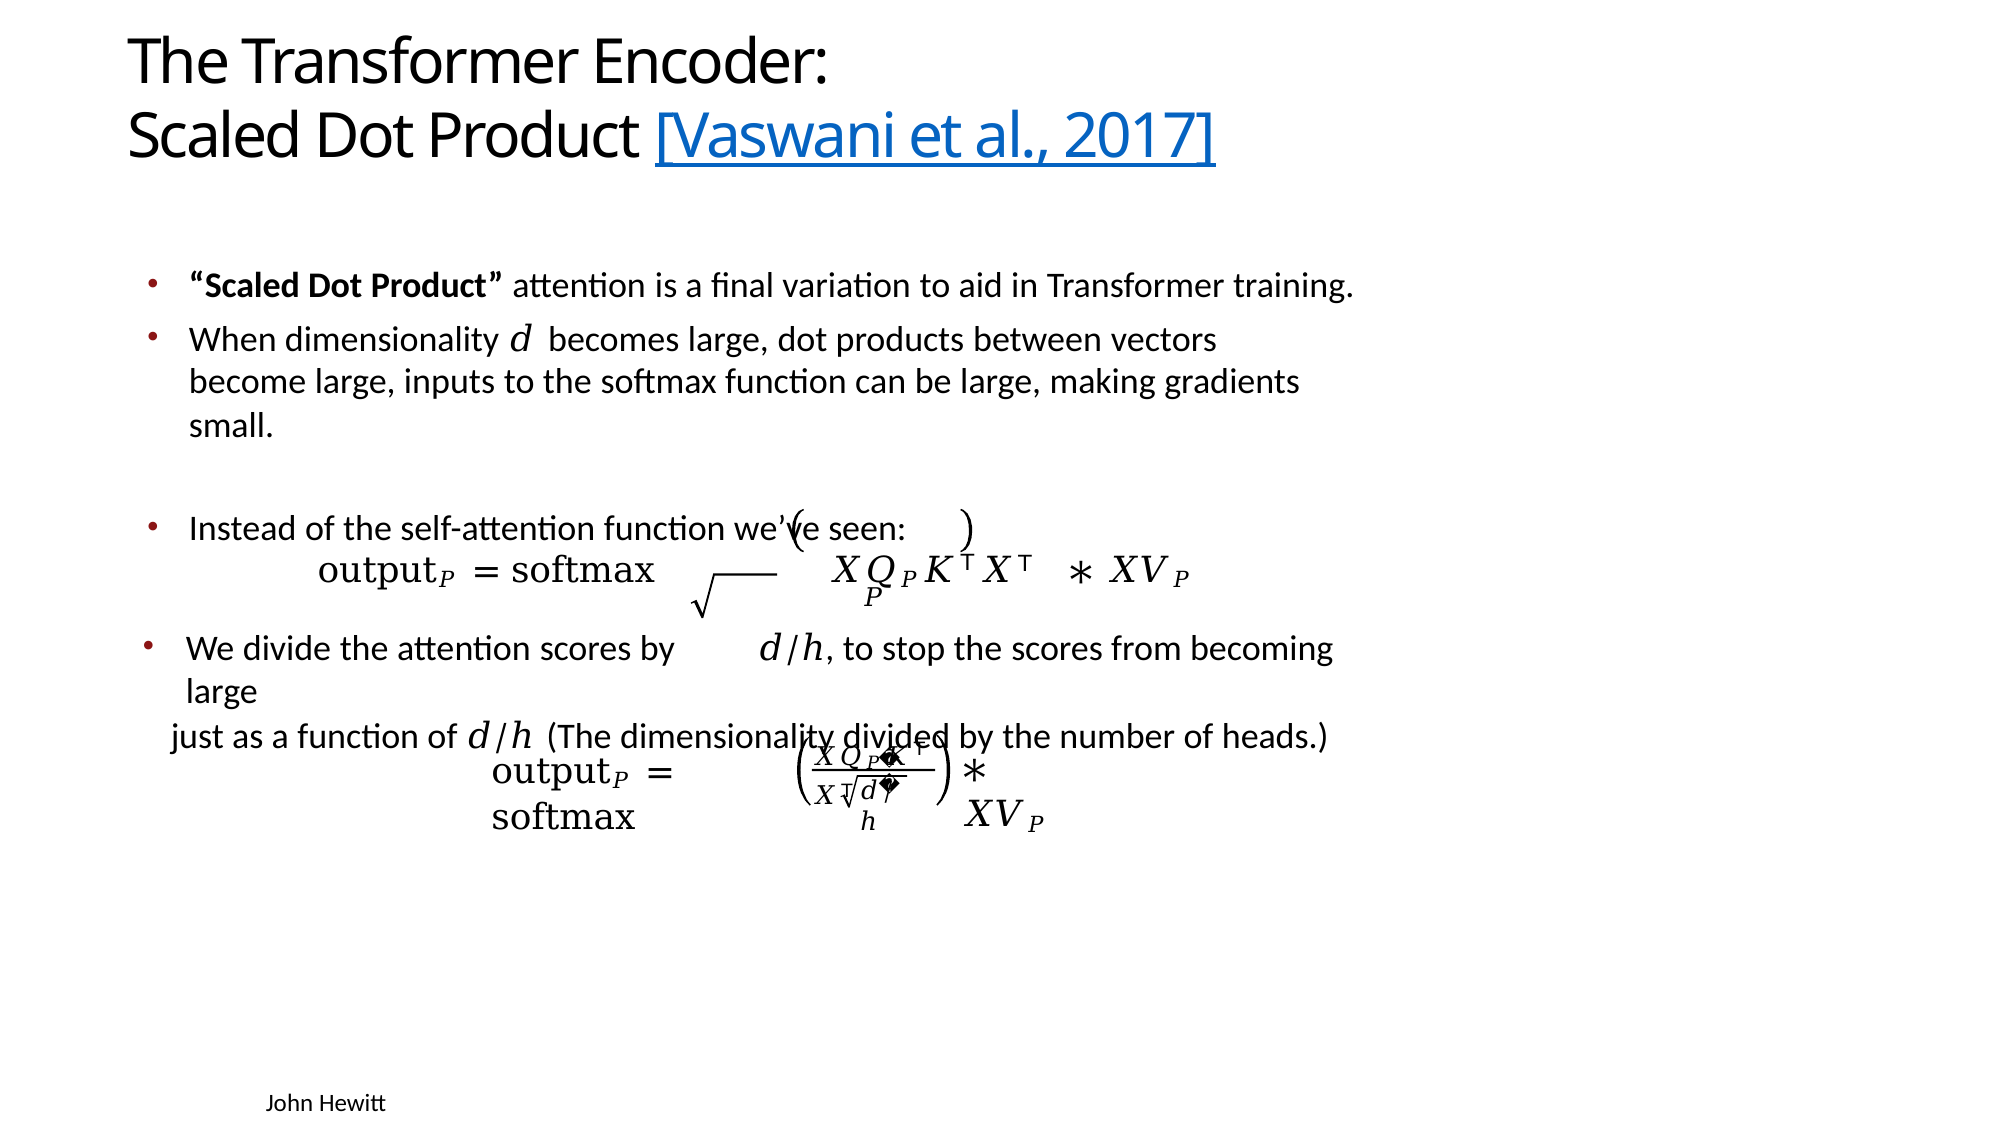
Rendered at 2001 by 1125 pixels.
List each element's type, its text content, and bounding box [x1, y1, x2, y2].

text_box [142, 251, 1394, 808]
title The Transformer Encoder: Scaled Dot Product [Vaswani et al., 2017] [112, 20, 1684, 183]
text_box John Hewitt [251, 1079, 402, 1125]
